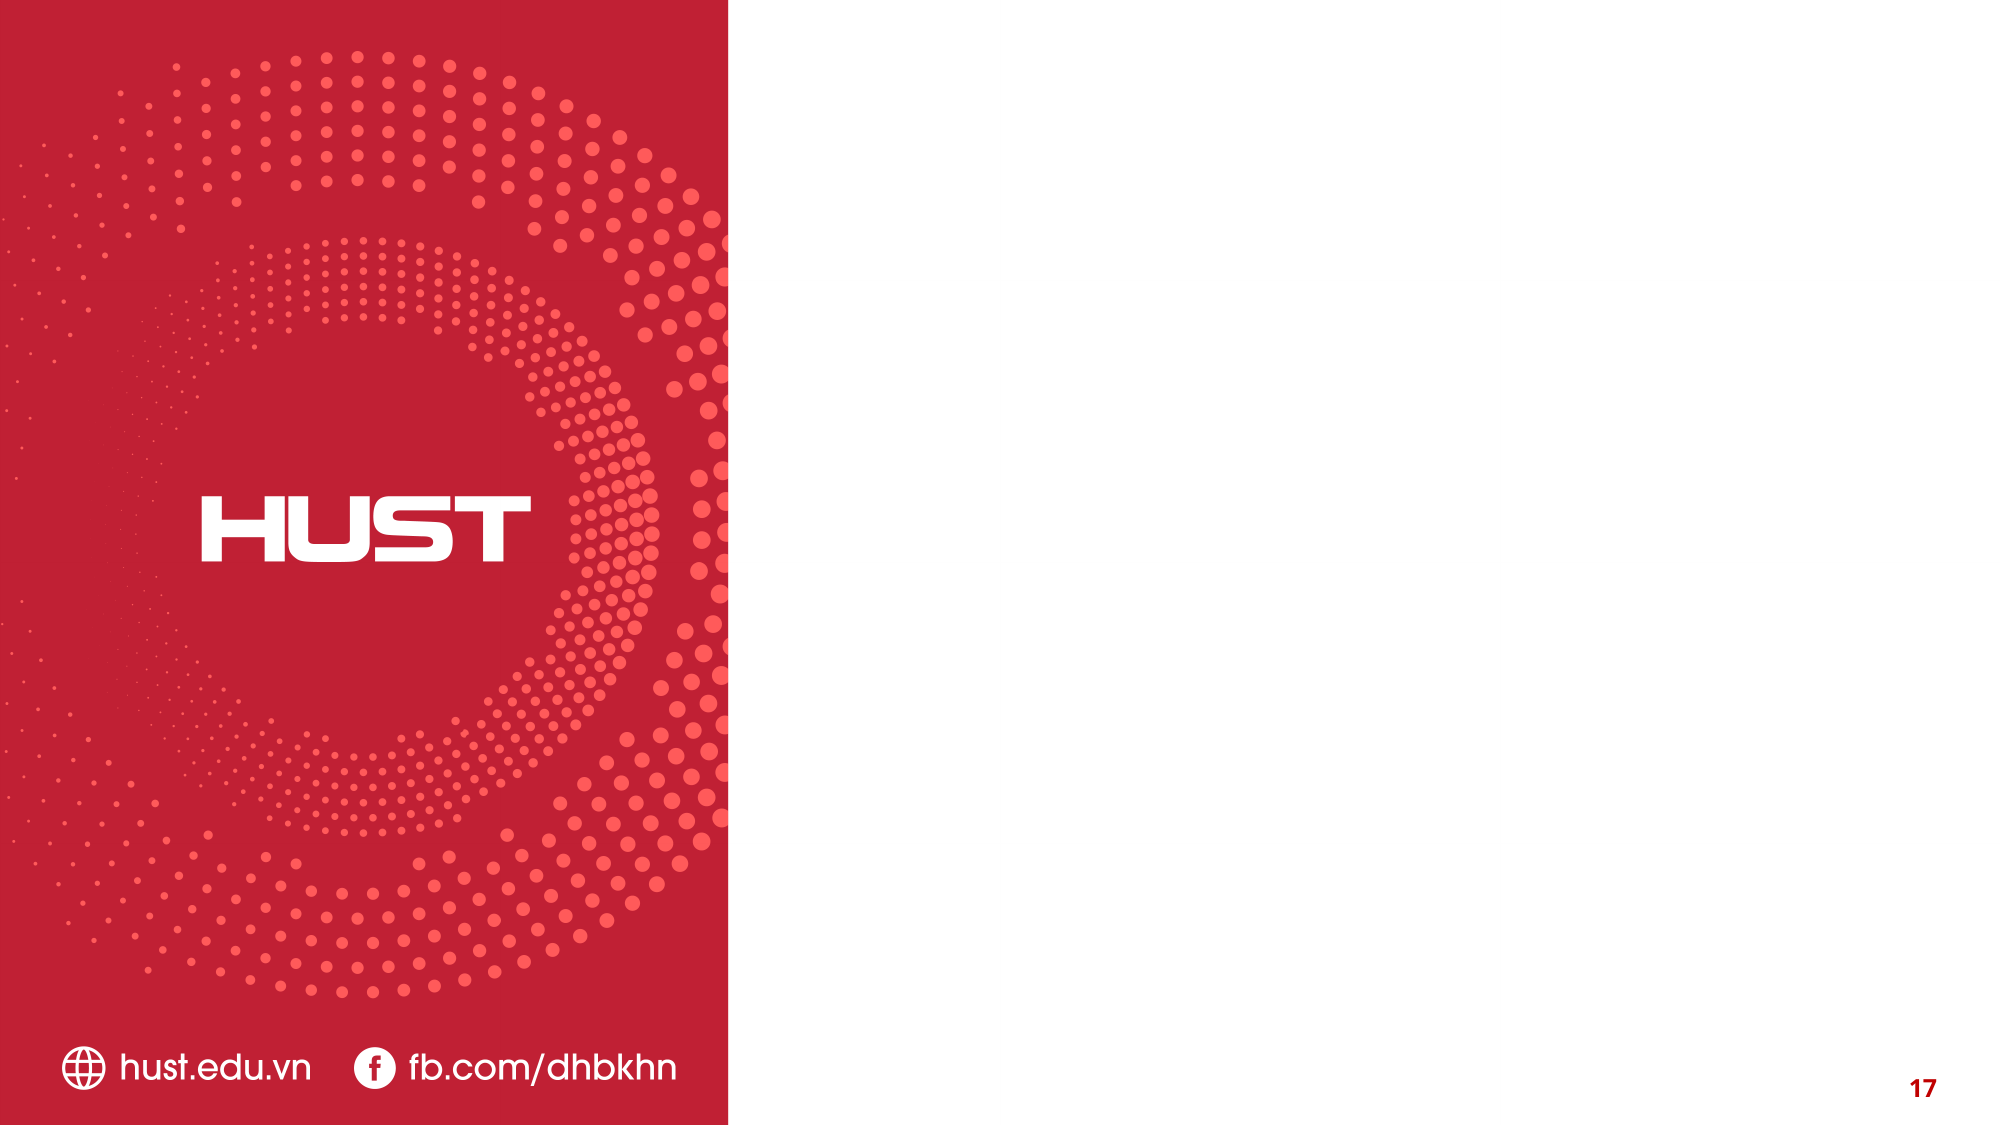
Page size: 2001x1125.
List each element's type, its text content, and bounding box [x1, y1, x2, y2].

slide_number 17 [1502, 1065, 1953, 1125]
picture [0, 0, 2001, 1125]
